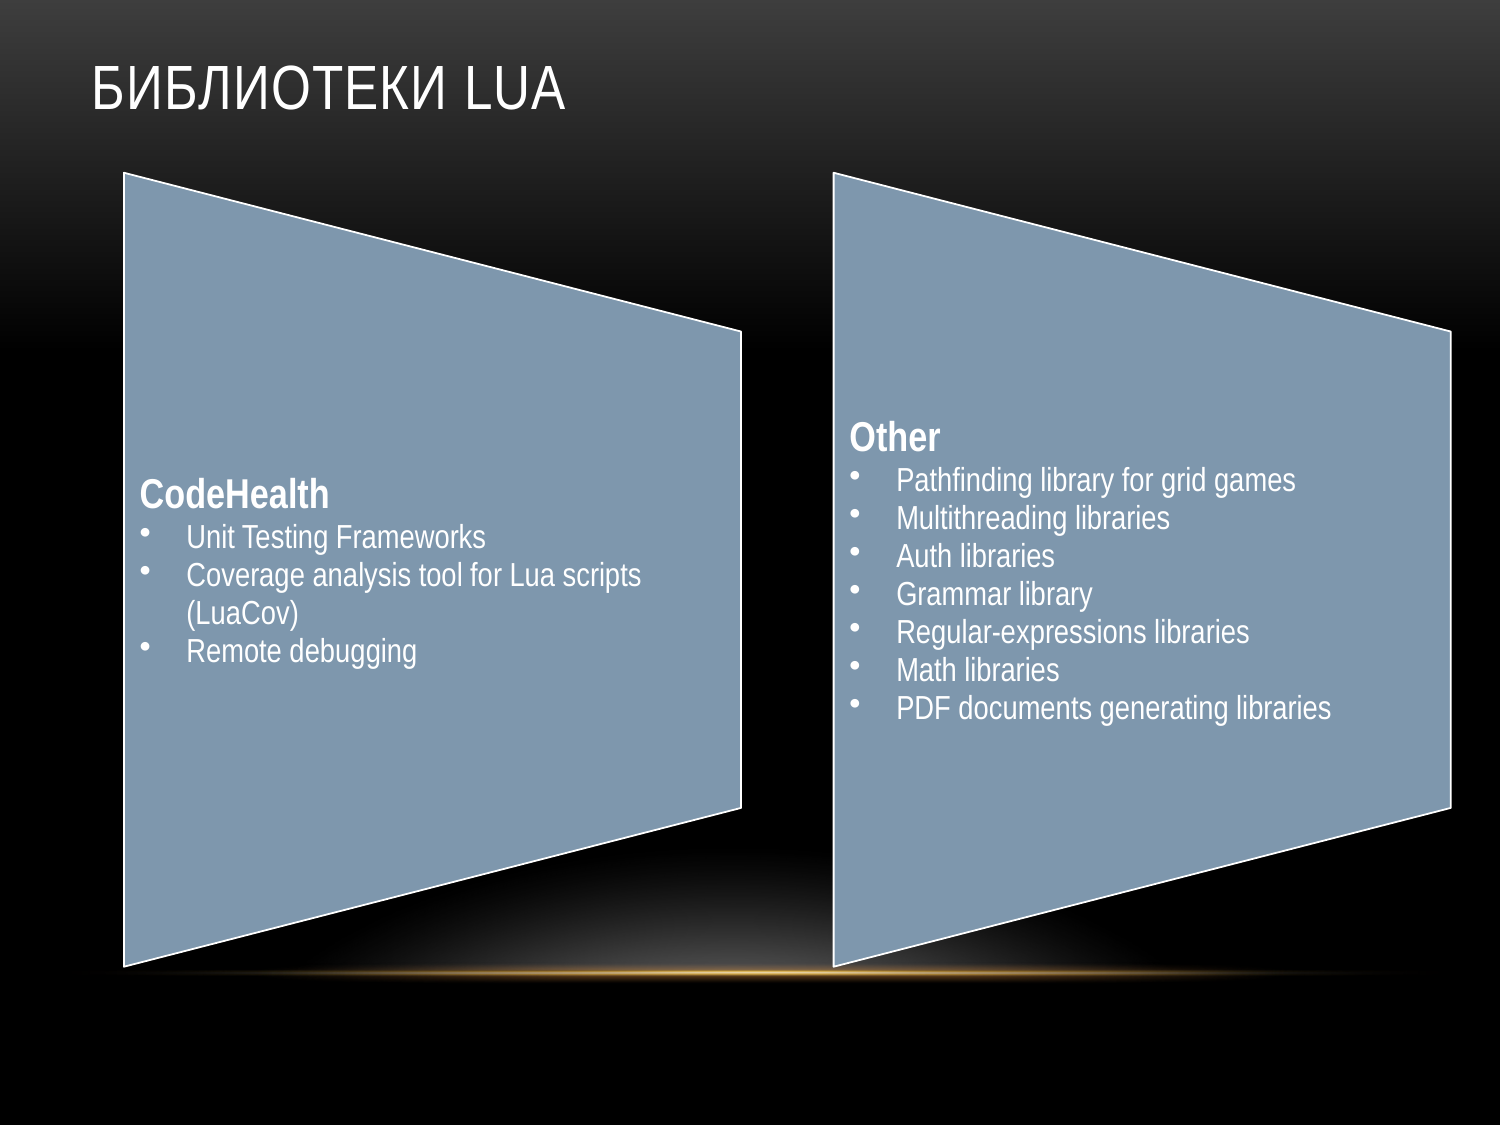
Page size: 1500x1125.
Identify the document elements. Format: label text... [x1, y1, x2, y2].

picture [0, 0, 1500, 1125]
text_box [123, 172, 1451, 967]
title Библиотеки Lua [76, 2, 1427, 130]
